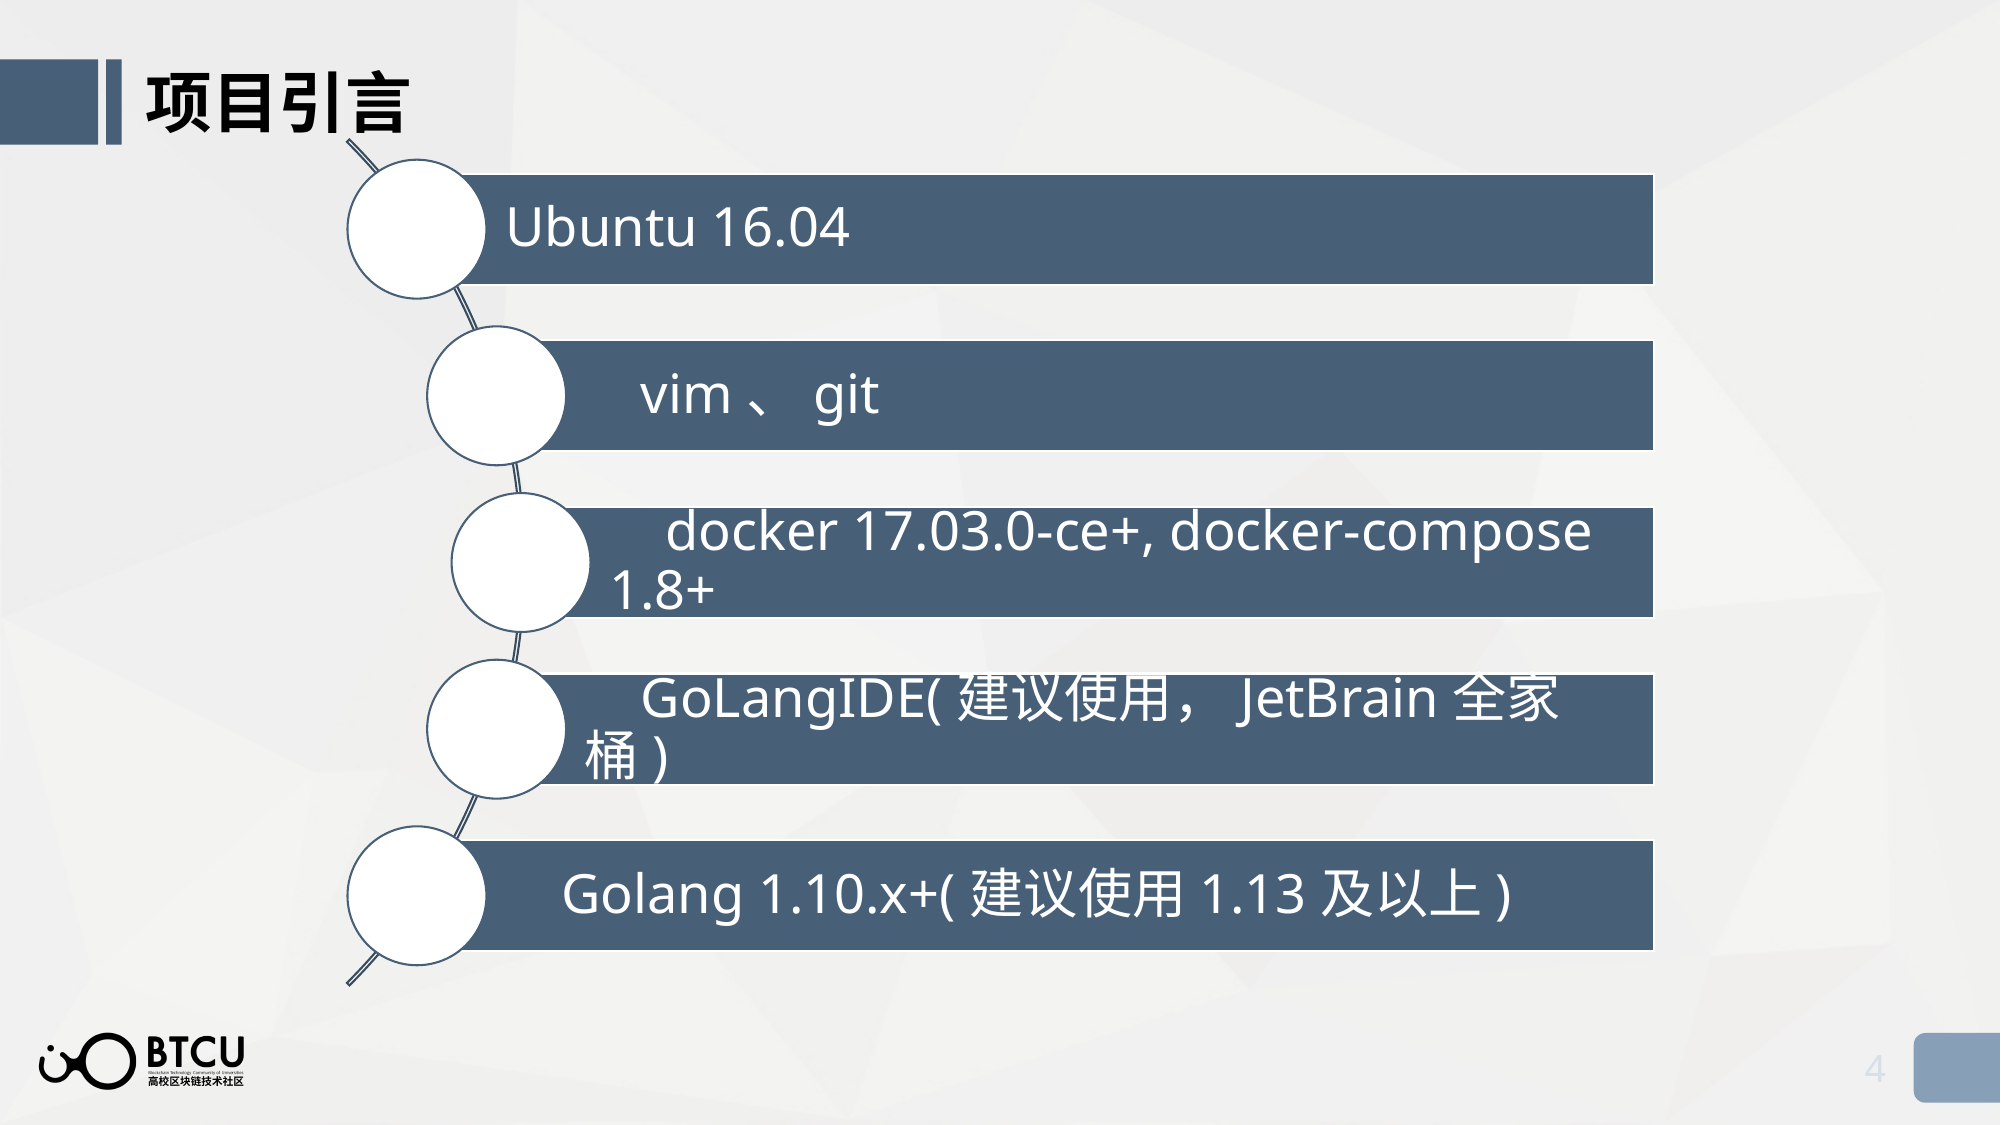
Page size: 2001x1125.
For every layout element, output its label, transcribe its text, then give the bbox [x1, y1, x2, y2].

text_box 项目引言 [130, 53, 428, 149]
picture [18, 997, 274, 1125]
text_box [333, 117, 1667, 1007]
text_box [0, 59, 99, 145]
text_box 4 [1849, 1037, 2000, 1104]
text_box [1916, 1032, 2000, 1037]
text_box [106, 59, 122, 145]
